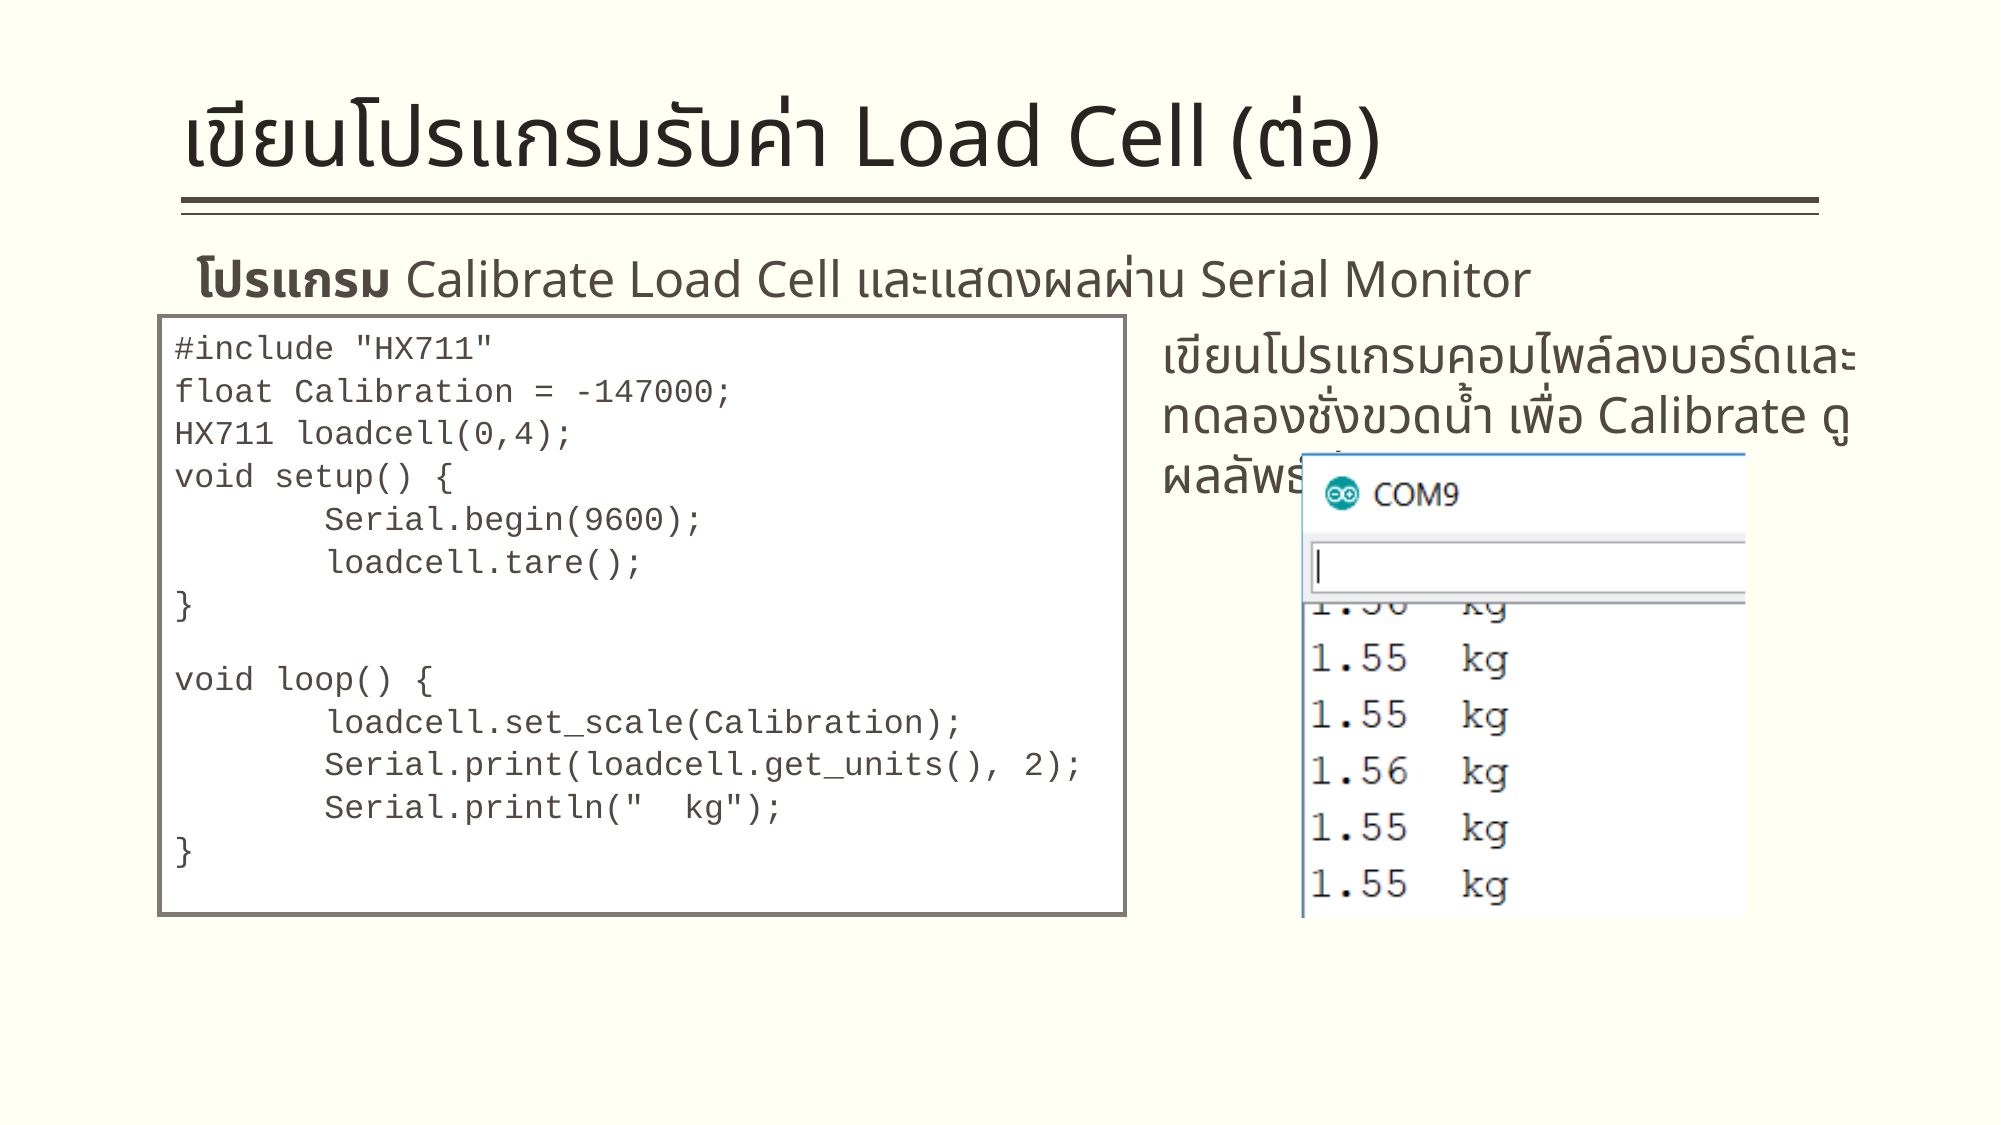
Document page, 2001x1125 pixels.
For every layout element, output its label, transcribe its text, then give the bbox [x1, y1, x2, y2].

text_box เขียนโปรแกรมคอมไพล์ลงบอร์ดและทดลองชั่งขวดน้ำ เพื่อ Calibrate ดูผลลัพธ์ผ่าน Serial Monitor [1146, 316, 1900, 511]
text_box โปรแกรม Calibrate Load Cell และแสดงผลผ่าน Serial Monitor [181, 240, 1819, 315]
text_box #include "HX711" float Calibration = -147000; HX711 loadcell(0,4); void setup() { Serial.begin(9600); loadcell.tare(); } void loop() { loadcell.set_scale(Calibration); Serial.print(loadcell.get_units(), 2); Serial.println(" kg"); } [159, 316, 1125, 915]
picture [1301, 452, 1746, 918]
title เขียนโปรแกรมรับค่า Load Cell (ต่อ) [181, 12, 1819, 193]
